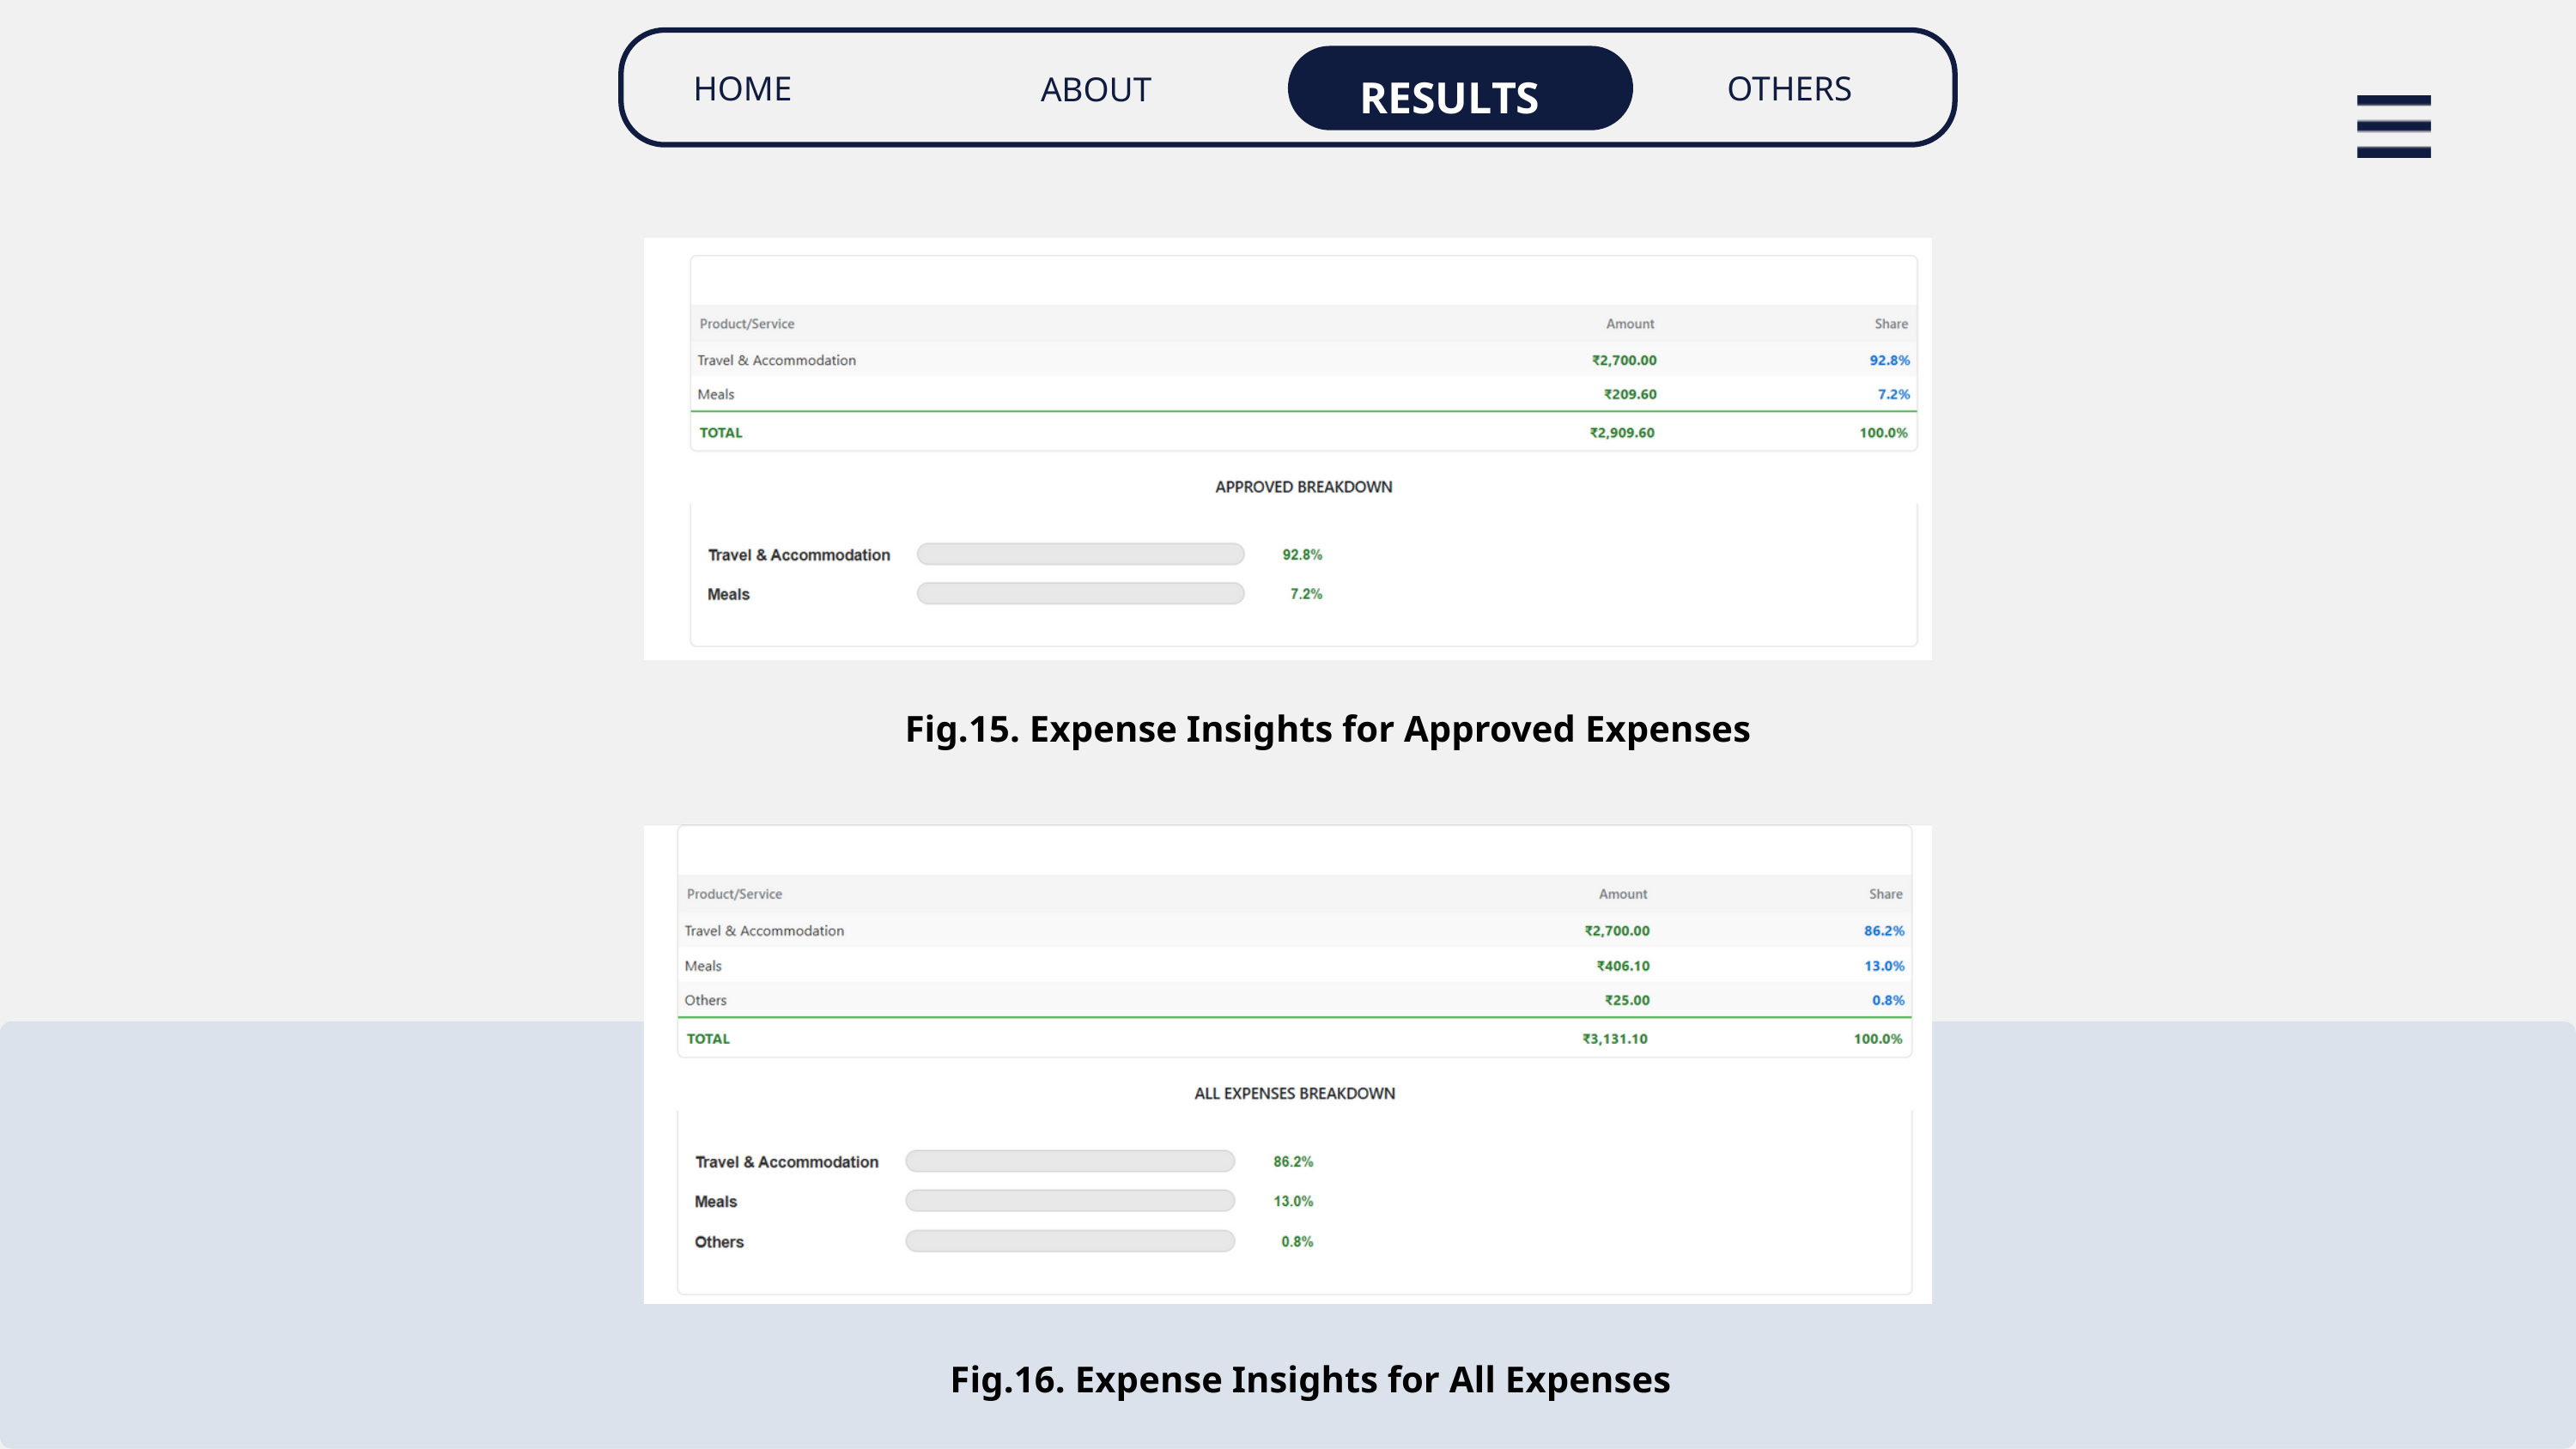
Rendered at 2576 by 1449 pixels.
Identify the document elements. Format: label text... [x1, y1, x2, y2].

text_box [2357, 95, 2432, 158]
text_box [620, 29, 1955, 145]
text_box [0, 1021, 2576, 1449]
text_box Fig.15. Expense Insights for Approved Expenses [871, 699, 1785, 749]
text_box [643, 823, 1933, 1018]
text_box [643, 238, 1933, 660]
